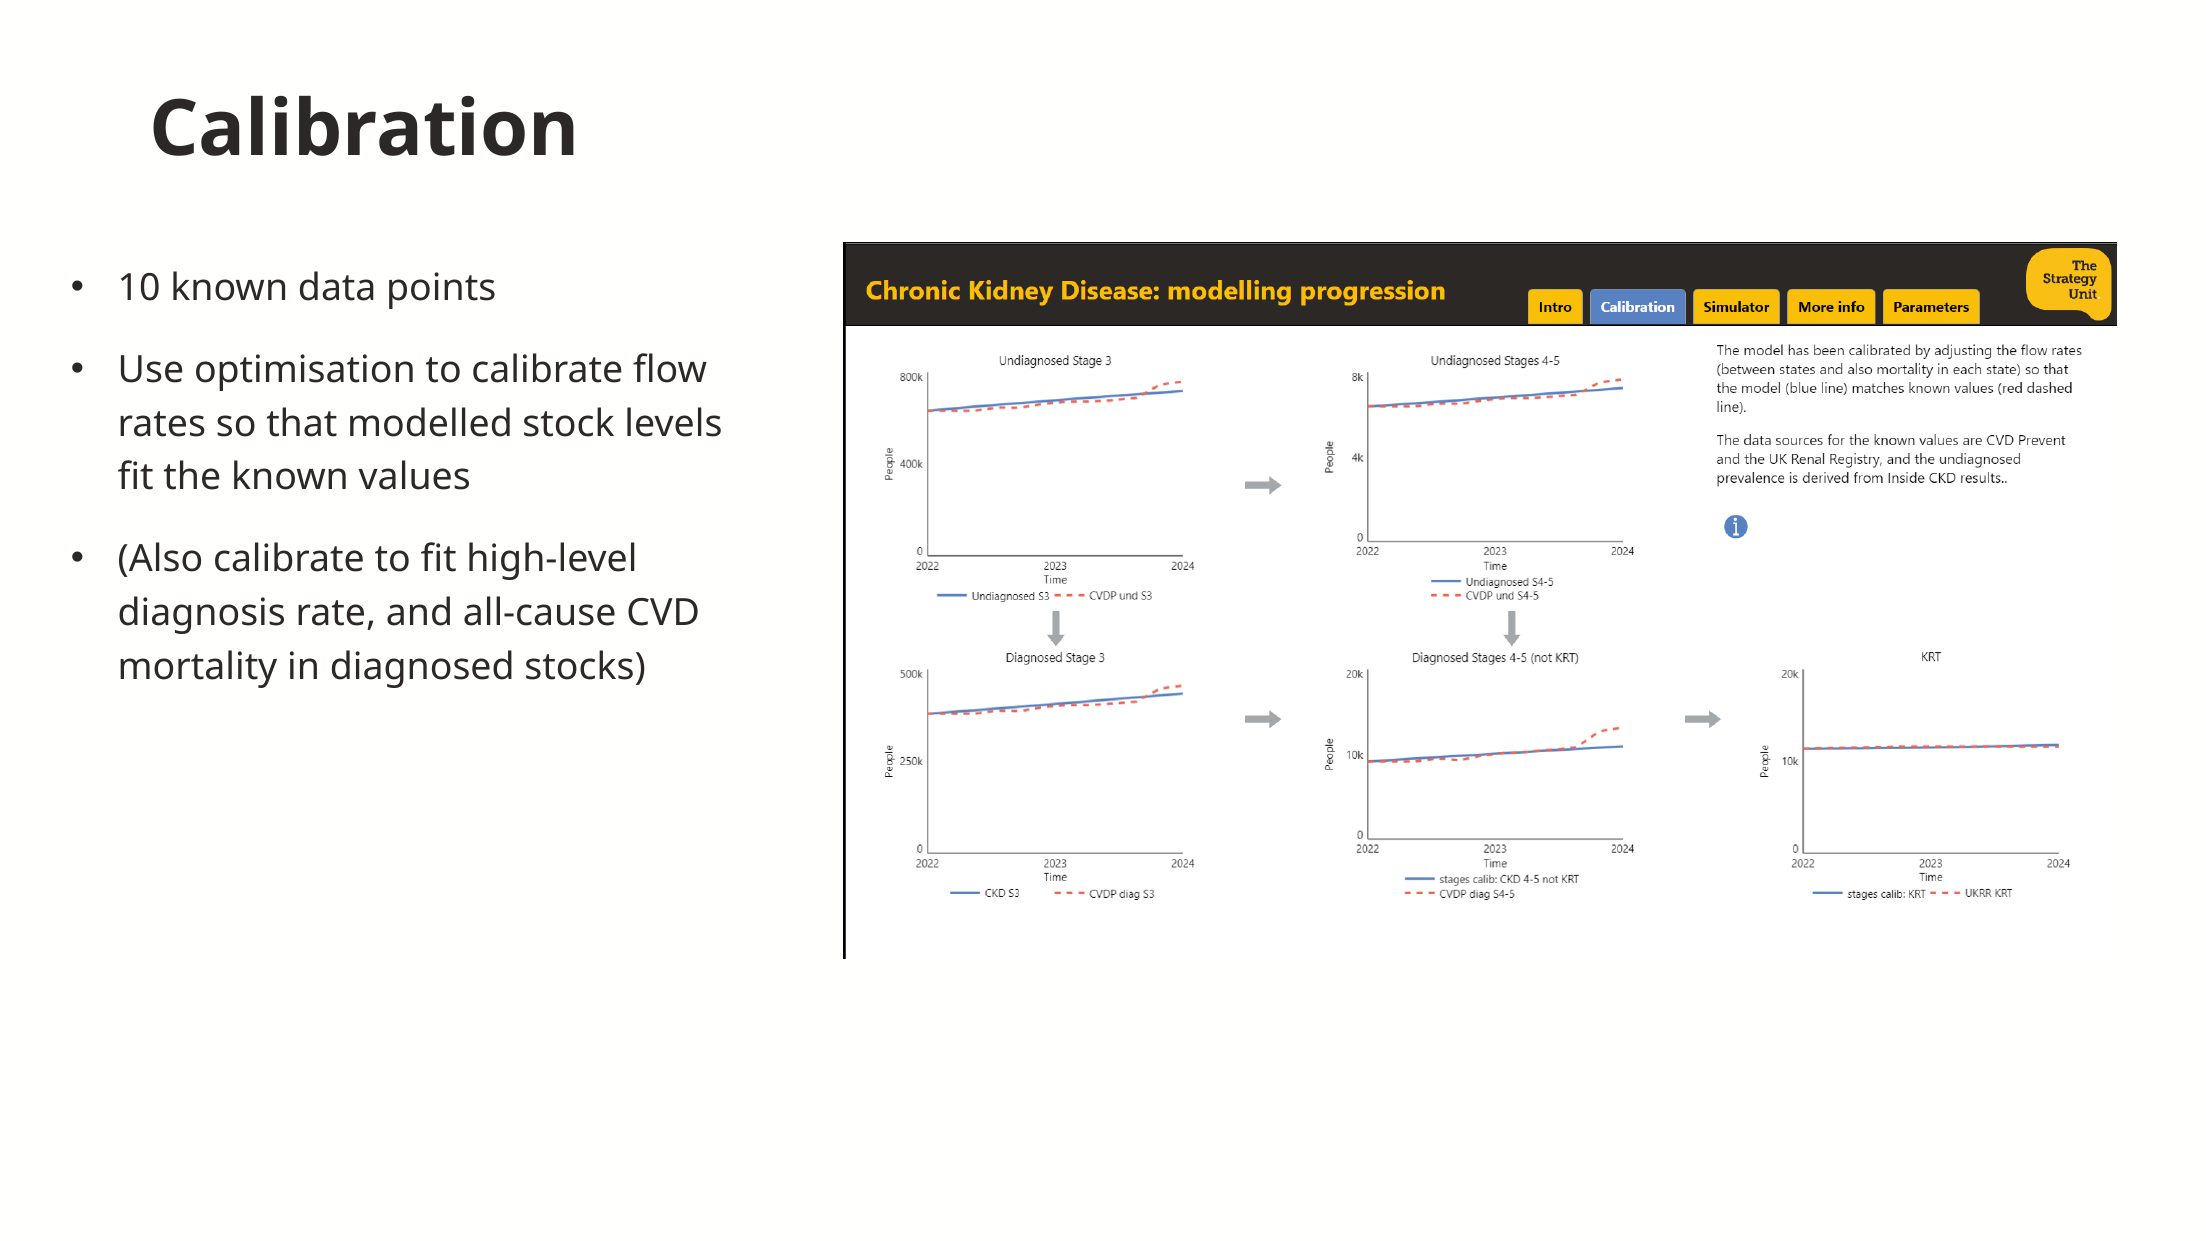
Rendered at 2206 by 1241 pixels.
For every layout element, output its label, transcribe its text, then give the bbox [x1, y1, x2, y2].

list 10 known data points Use optimisation to calibrate flow rates so that modelled stock levels fit the known values (Also calibrate to fit high-level diagnosis rate, and all-cause CVD mortality in diagnosed stocks) [58, 242, 745, 1151]
picture [843, 242, 2117, 959]
title Calibration [137, 64, 2068, 184]
